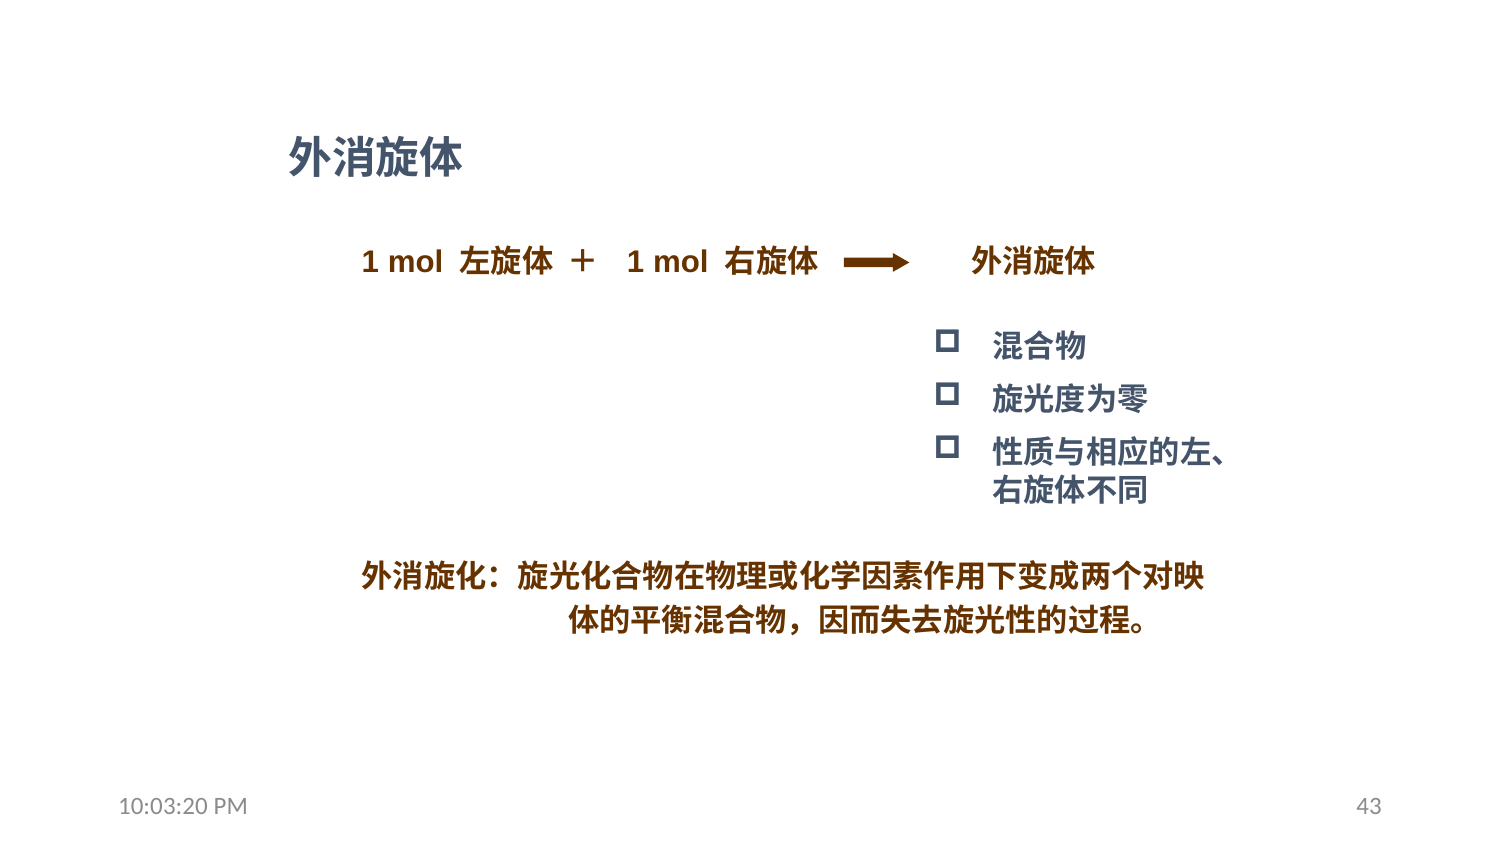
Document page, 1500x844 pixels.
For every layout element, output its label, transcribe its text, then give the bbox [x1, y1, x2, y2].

text_box 1 mol 左旋体 ＋ 1 mol 右旋体 [346, 234, 844, 287]
text_box [843, 253, 910, 272]
slide_number 43 [1059, 782, 1397, 828]
text_box 外消旋体 [956, 234, 1238, 287]
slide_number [103, 782, 441, 828]
text_box 混合物 旋光度为零 性质与相应的左、右旋体不同 [918, 318, 1229, 515]
text_box 外消旋化：旋光化合物在物理或化学因素作用下变成两个对映体的平衡混合物，因而失去旋光性的过程。 [346, 543, 1229, 645]
text_box 外消旋体 [273, 121, 479, 190]
